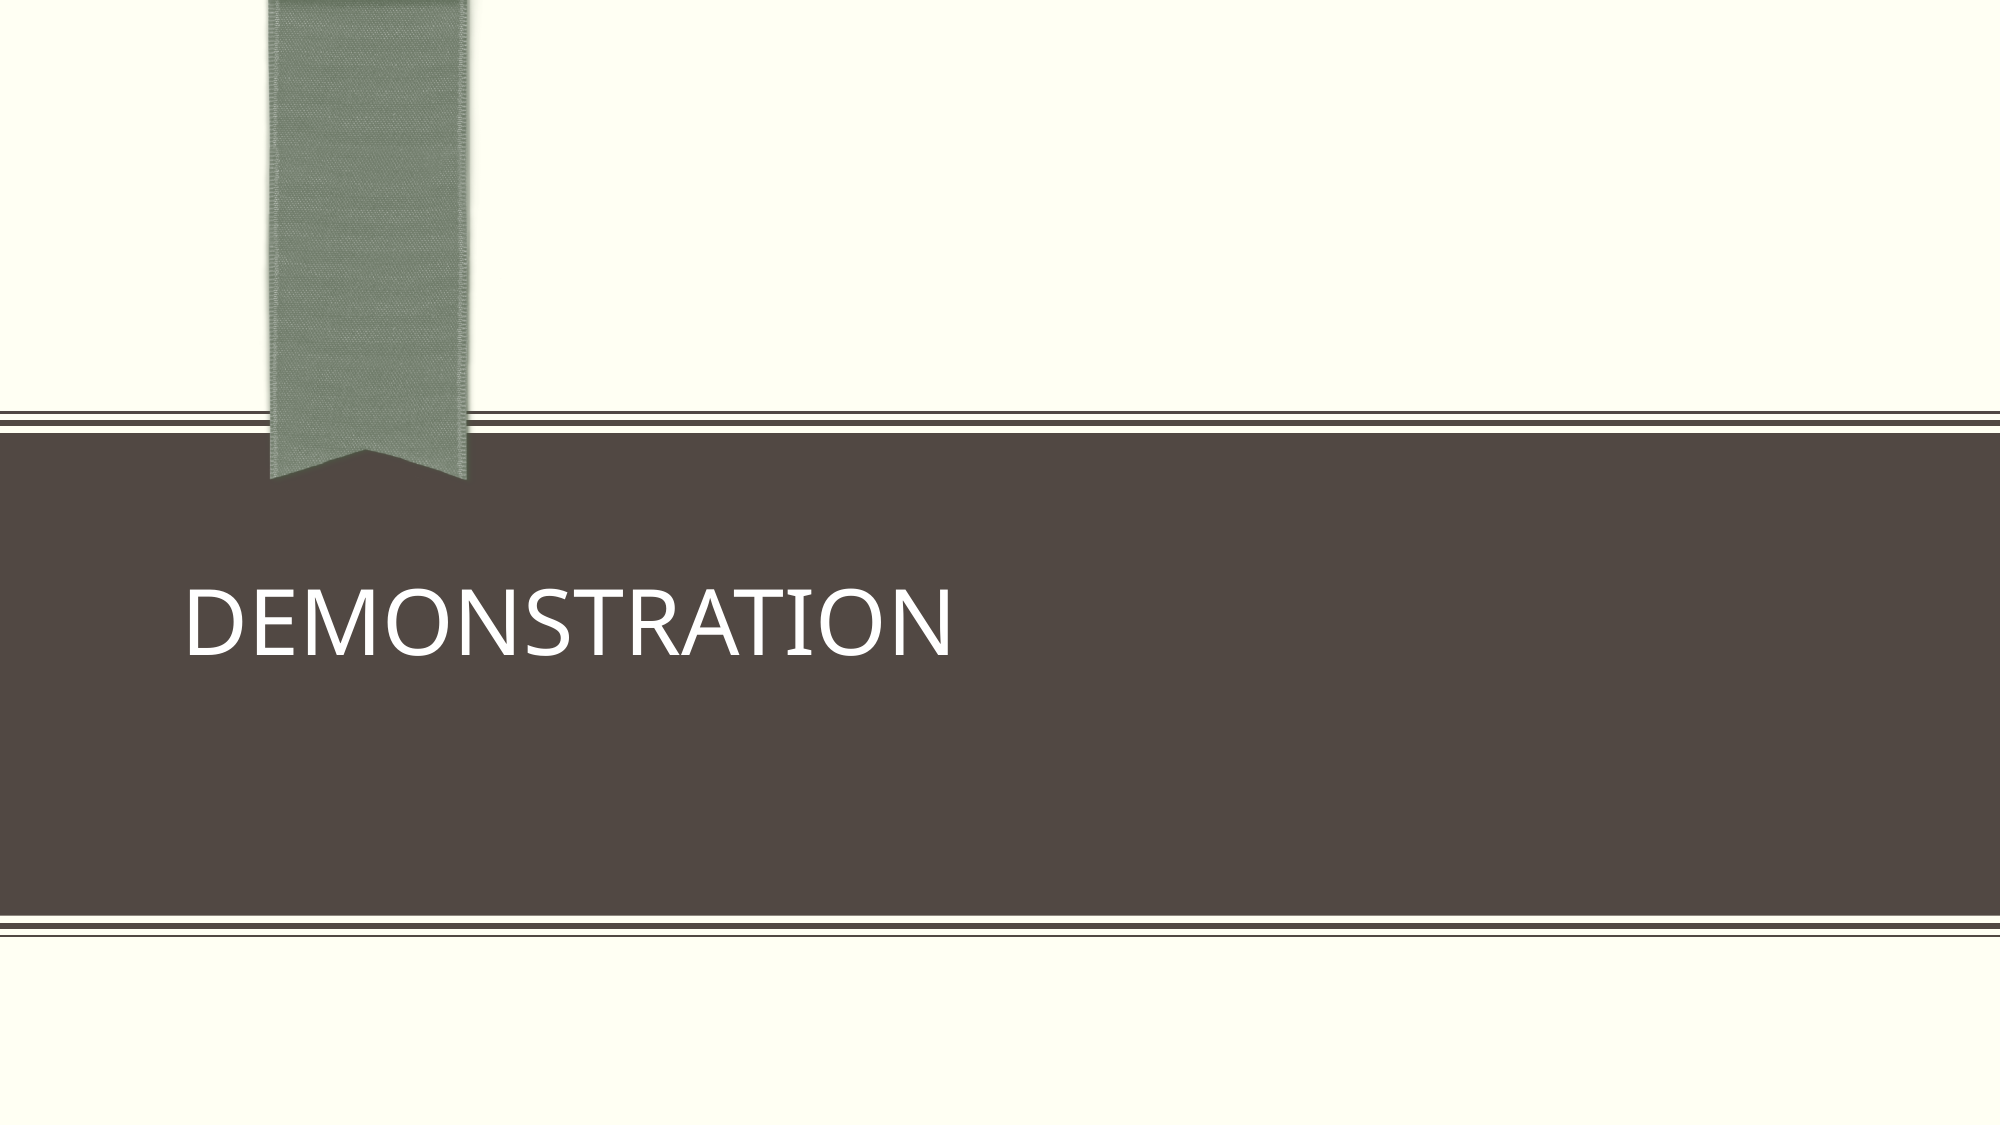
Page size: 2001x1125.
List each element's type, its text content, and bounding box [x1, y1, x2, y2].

title Demonstration [181, 487, 1834, 764]
